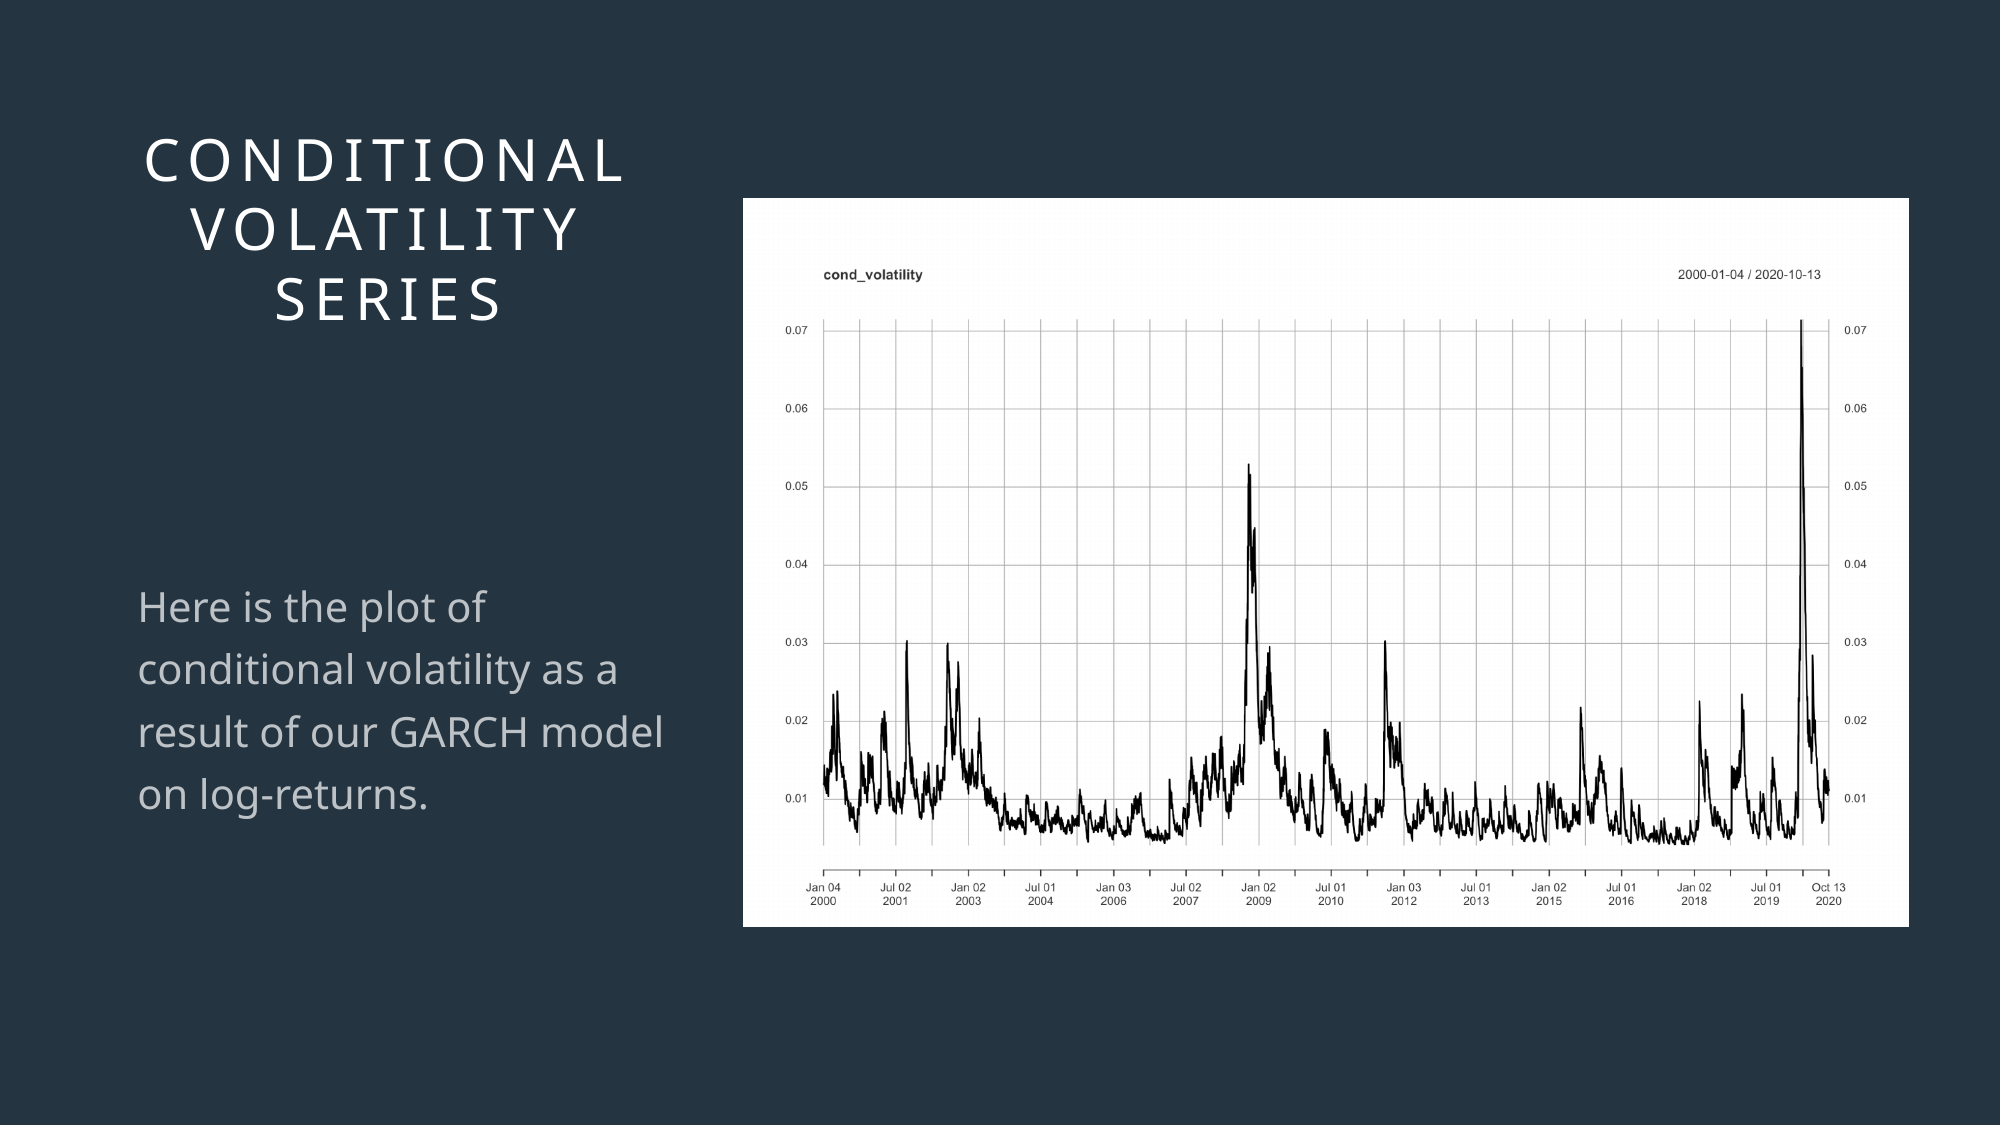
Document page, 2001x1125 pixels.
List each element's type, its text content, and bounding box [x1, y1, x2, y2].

picture [742, 197, 1910, 928]
list Here is the plot of conditional volatility as a result of our GARCH model on log-returns. [78, 421, 698, 966]
title Conditional volatility series [67, 121, 708, 334]
